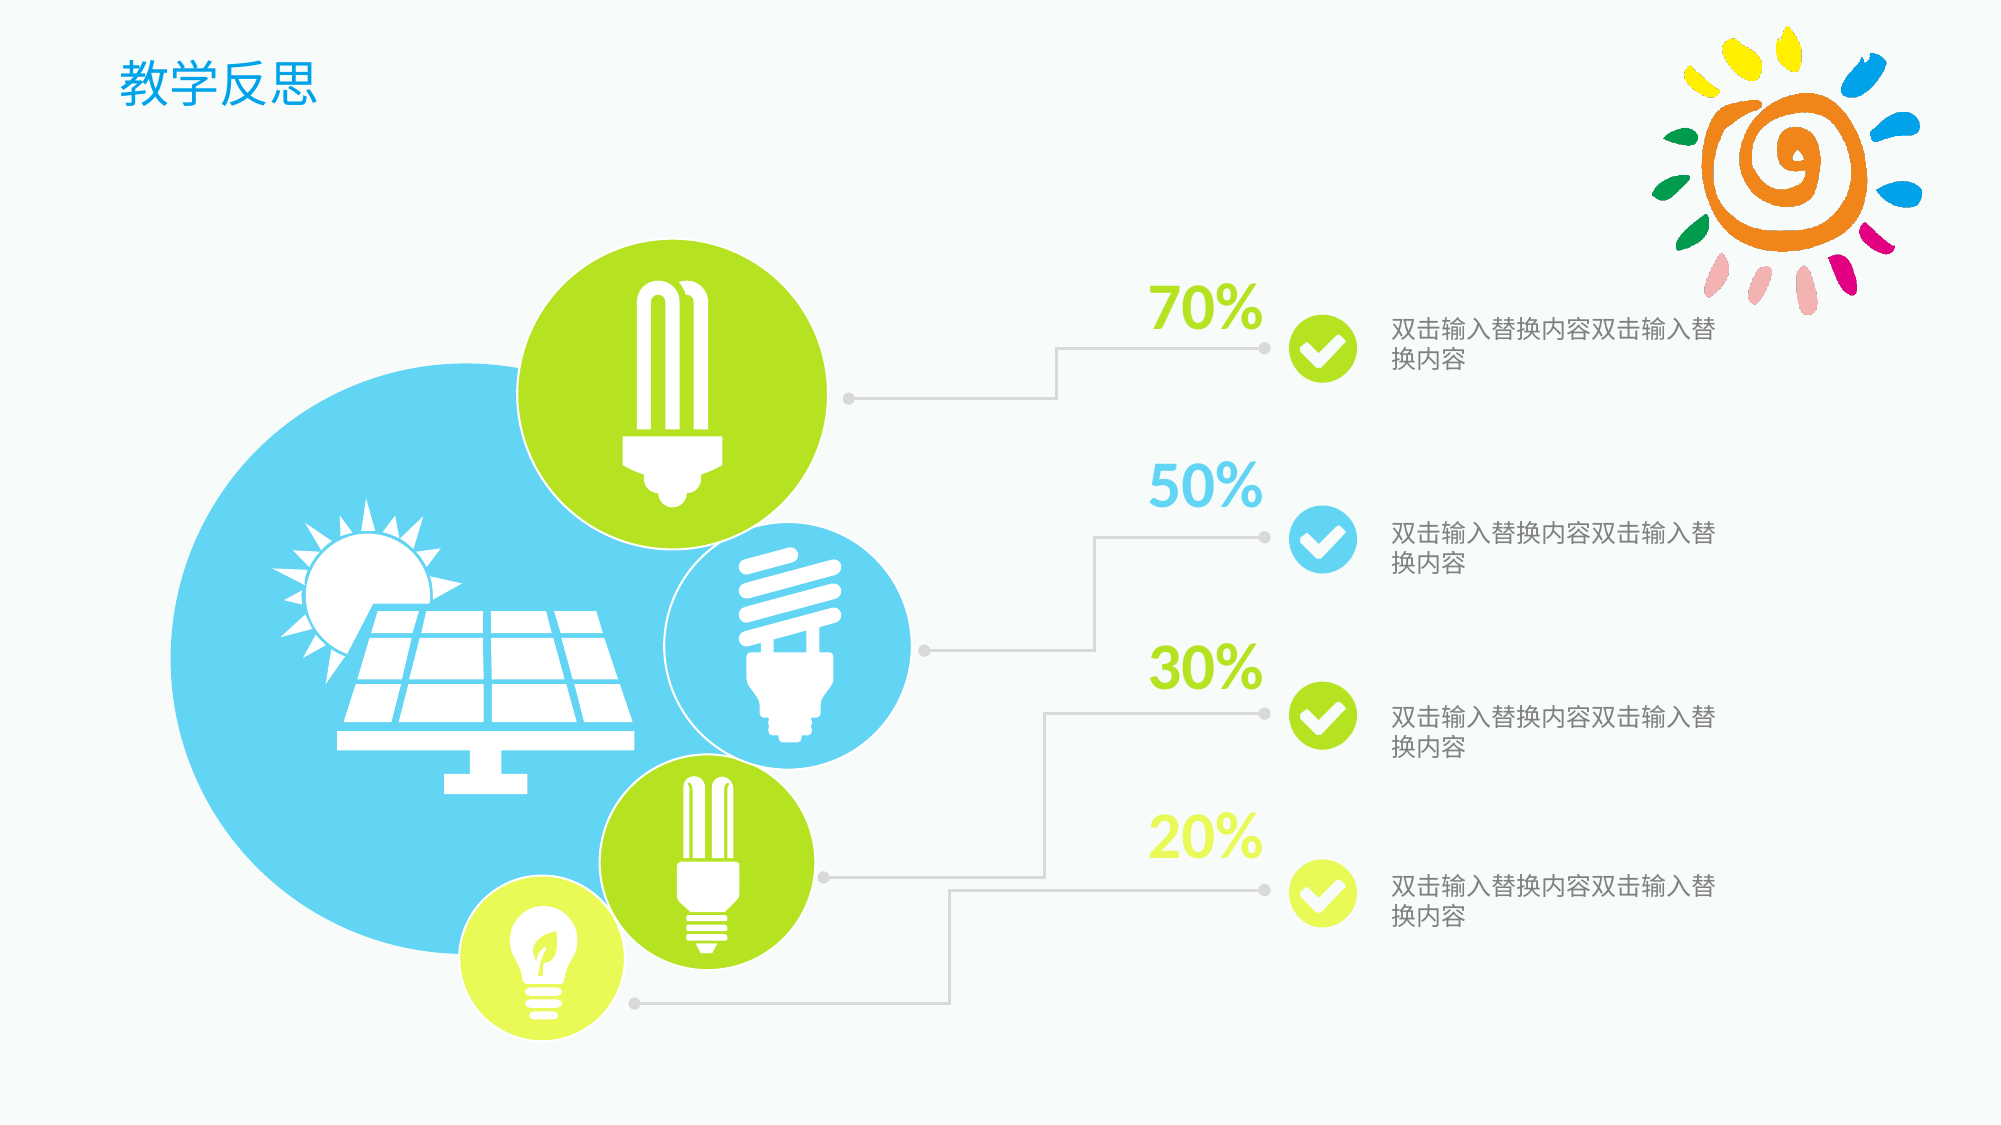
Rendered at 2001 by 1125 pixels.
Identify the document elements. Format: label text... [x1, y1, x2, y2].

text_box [676, 776, 740, 889]
text_box [678, 280, 709, 430]
text_box [636, 280, 680, 430]
text_box [663, 521, 913, 771]
text_box [516, 237, 830, 551]
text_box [272, 498, 635, 795]
text_box [1289, 314, 1358, 383]
text_box [1289, 681, 1358, 750]
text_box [634, 889, 1265, 1004]
text_box 30% [1147, 651, 1264, 703]
text_box 双击输入替换内容双击输入替换内容 [1376, 510, 1743, 586]
text_box [169, 362, 621, 955]
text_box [823, 713, 1265, 878]
text_box [458, 874, 626, 1043]
text_box [598, 753, 817, 943]
text_box [622, 436, 723, 508]
text_box 双击输入替换内容双击输入替换内容 [1376, 863, 1743, 938]
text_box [509, 905, 578, 1020]
text_box 双击输入替换内容双击输入替换内容 [1376, 694, 1743, 770]
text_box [924, 537, 1265, 651]
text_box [848, 348, 1265, 399]
text_box 双击输入替换内容双击输入替换内容 [1376, 305, 1743, 381]
text_box [1289, 859, 1358, 928]
text_box [1289, 505, 1358, 574]
picture [1652, 26, 1922, 315]
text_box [737, 546, 842, 743]
text_box [635, 546, 723, 780]
text_box 50% [1147, 441, 1264, 522]
text_box 70% [1147, 262, 1264, 343]
